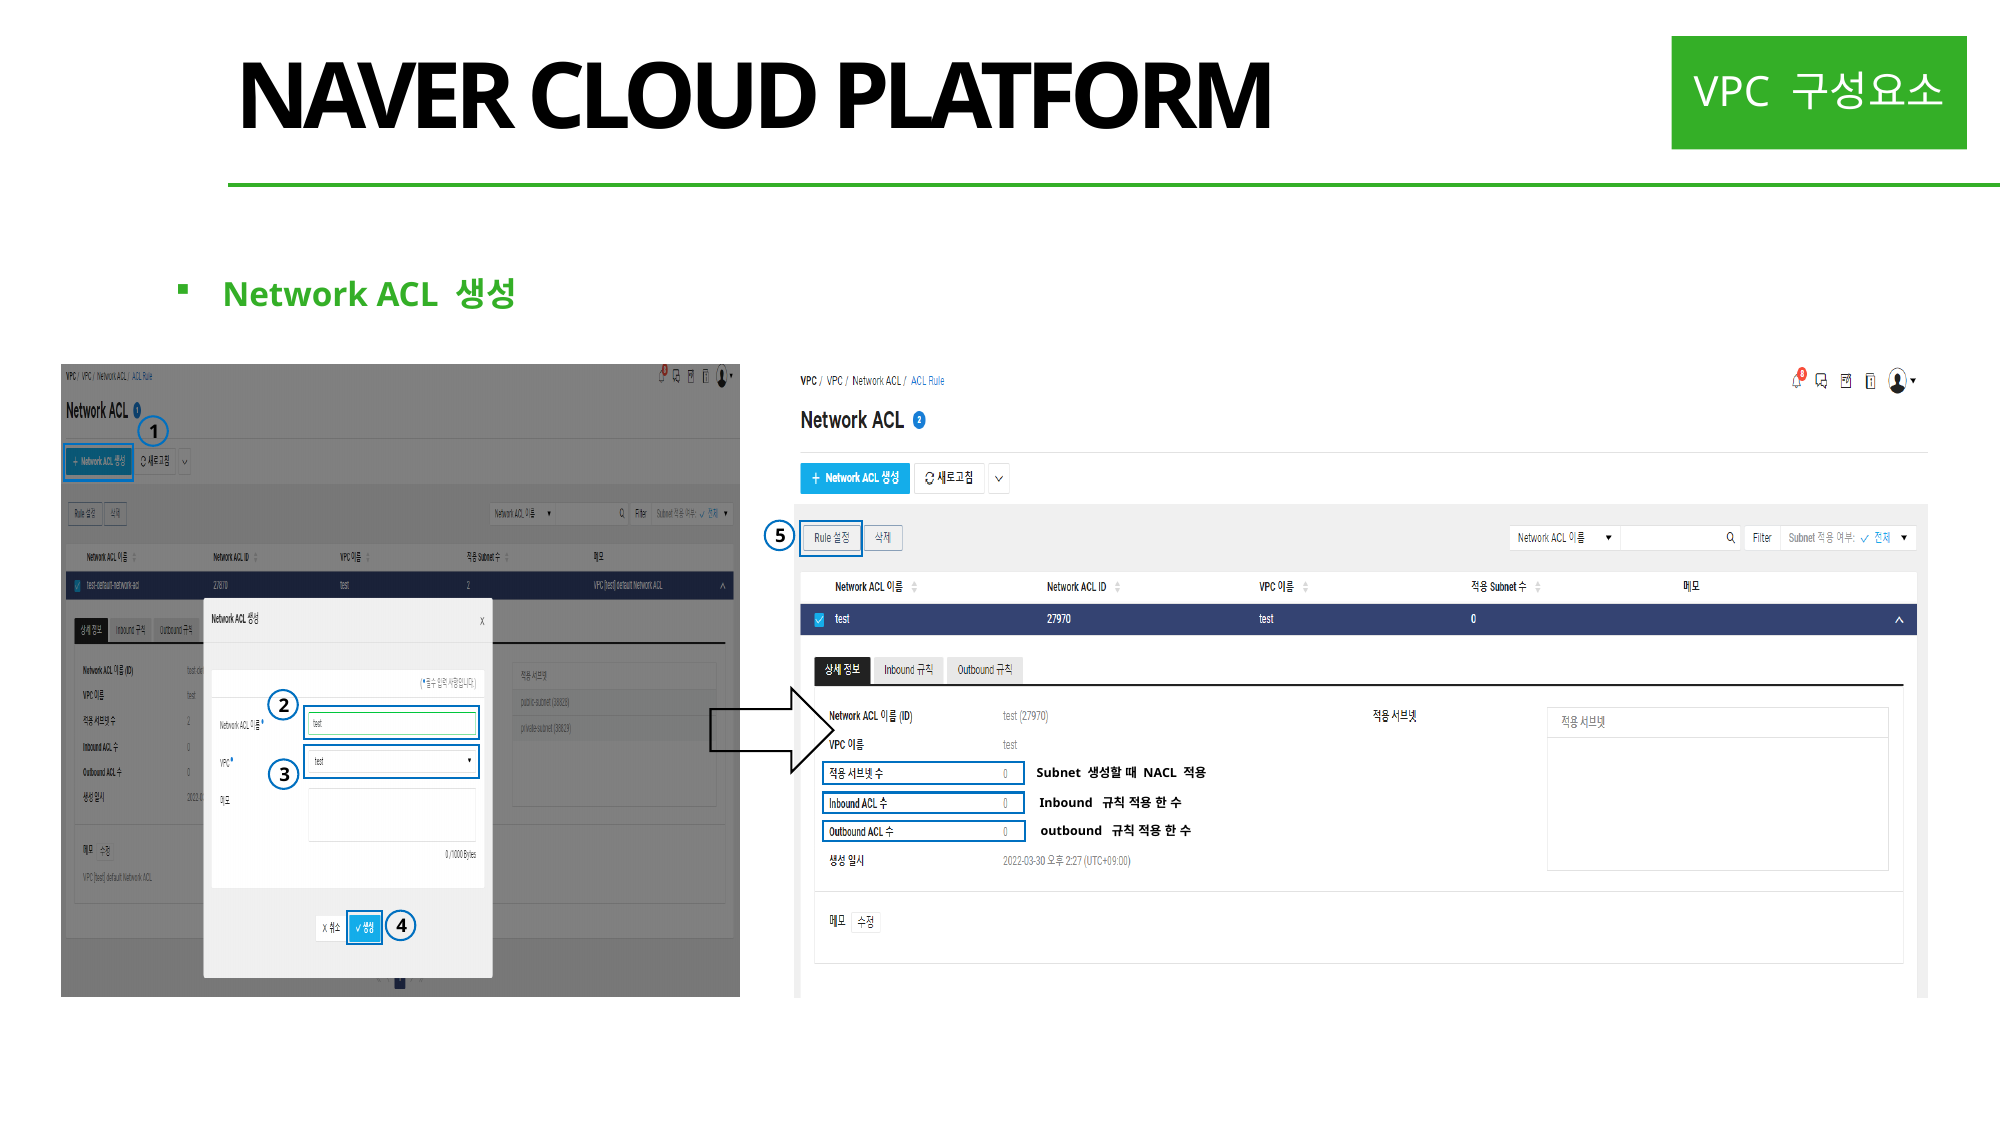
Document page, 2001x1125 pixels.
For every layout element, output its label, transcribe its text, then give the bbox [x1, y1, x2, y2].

text_box [740, 685, 794, 775]
text_box [1671, 35, 1968, 150]
picture [61, 364, 740, 997]
text_box NAVER CLOUD PLATFORM [220, 29, 1311, 155]
text_box Network ACL 생성 [160, 265, 717, 321]
text_box VPC 구성요소 [1678, 57, 1960, 123]
picture [794, 365, 1928, 998]
text_box 5 [763, 519, 794, 552]
